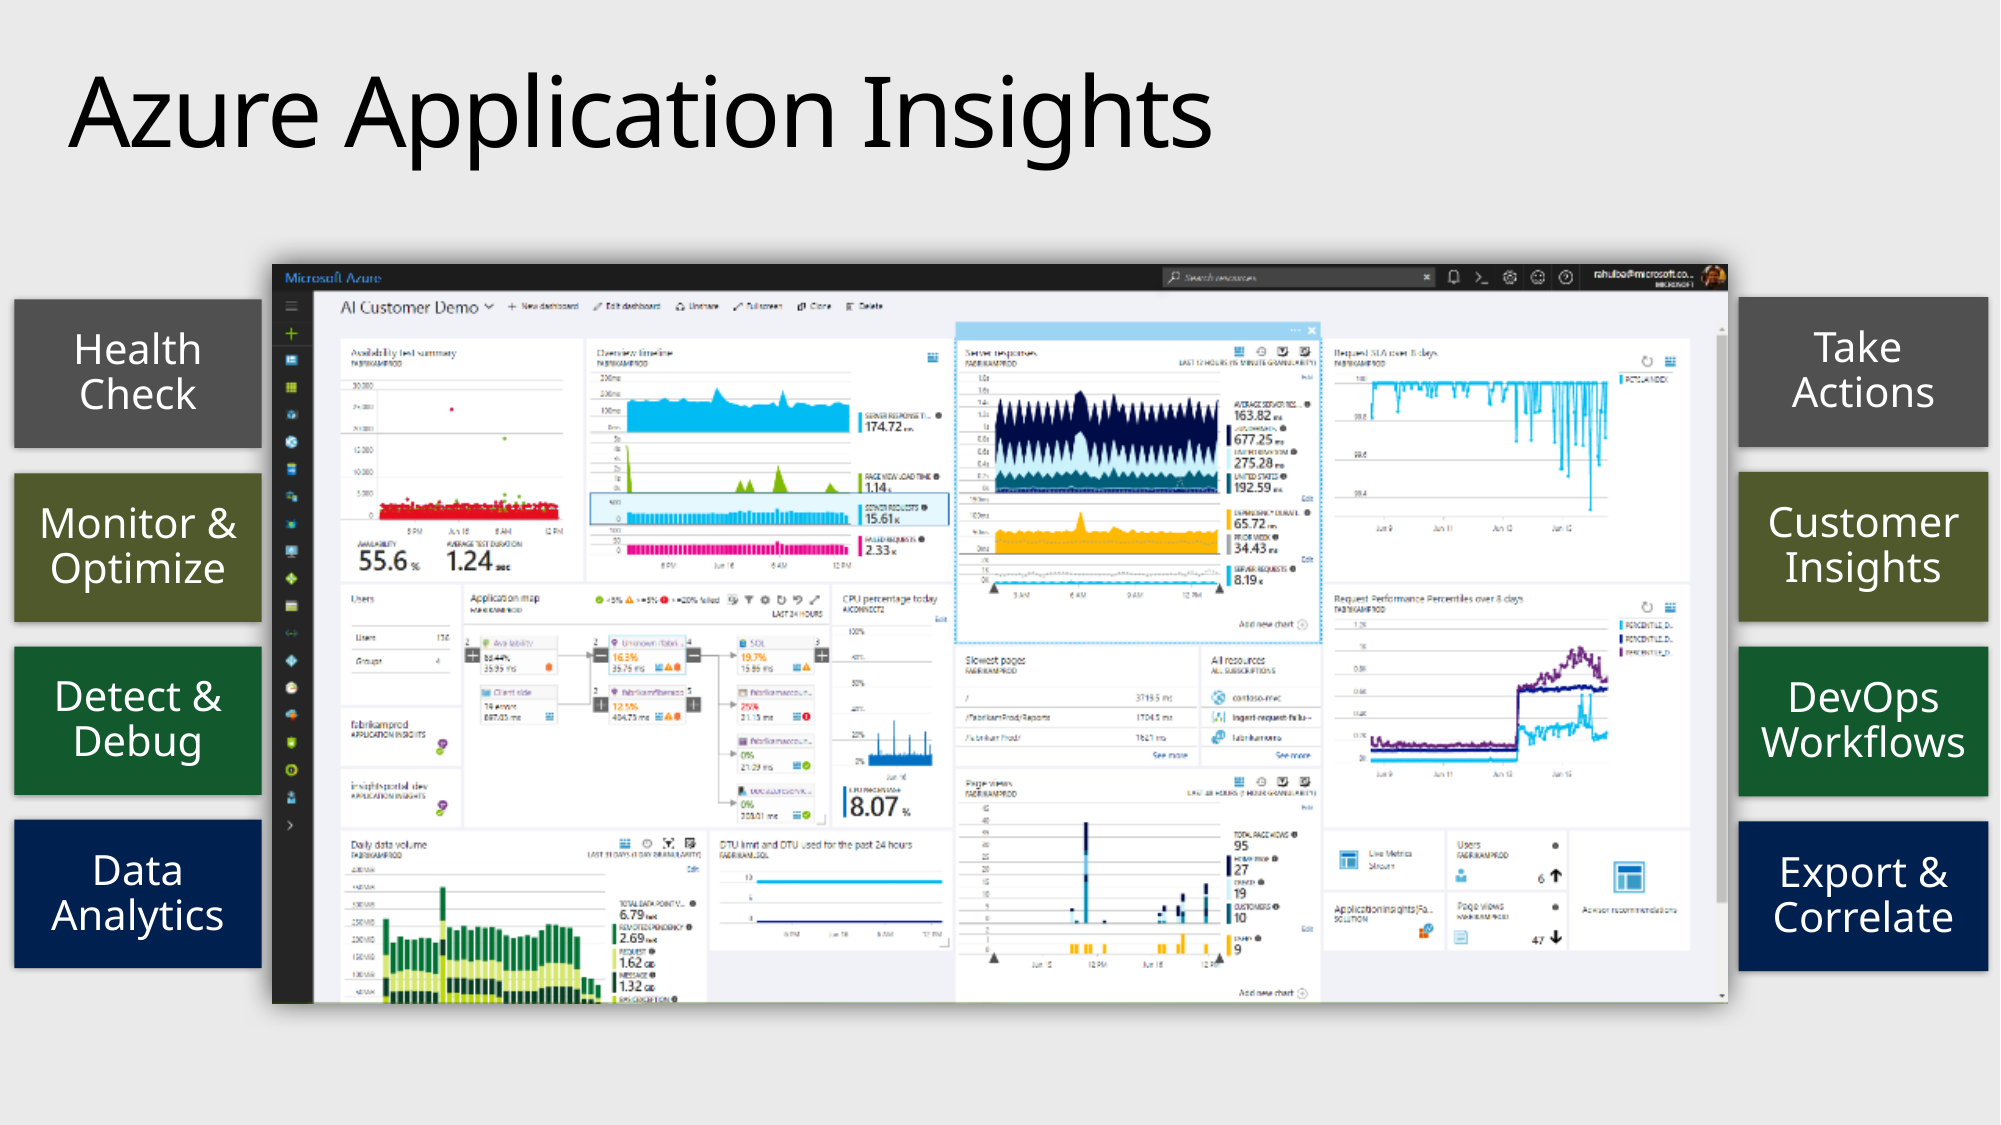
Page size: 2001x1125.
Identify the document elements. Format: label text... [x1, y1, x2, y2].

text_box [14, 242, 262, 1026]
picture [272, 264, 1728, 1004]
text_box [1738, 242, 1989, 1026]
title Azure Application Insights [44, 47, 1957, 196]
